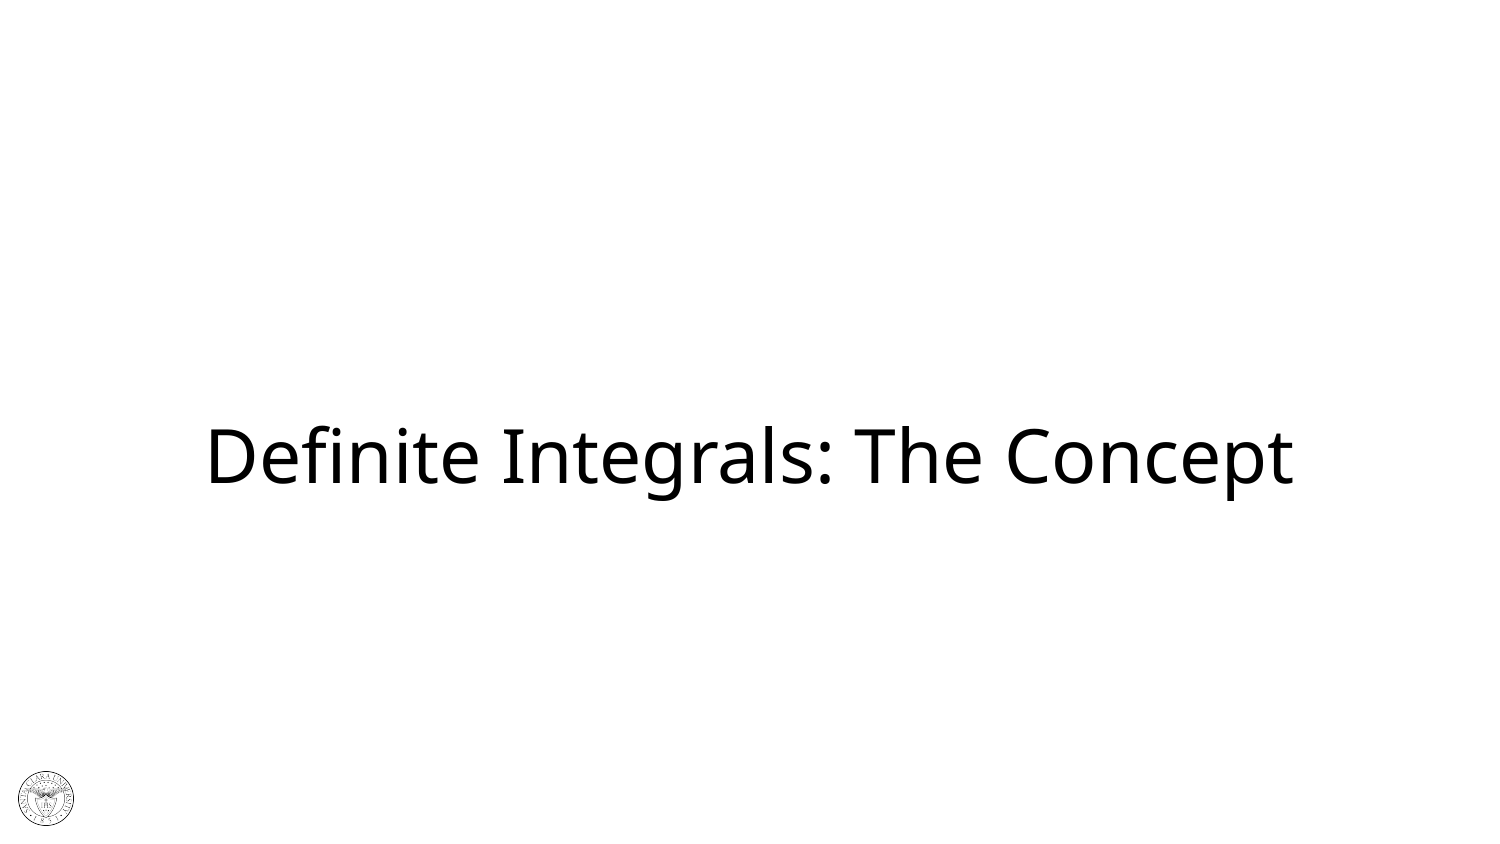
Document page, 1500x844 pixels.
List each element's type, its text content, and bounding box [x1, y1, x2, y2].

picture [18, 771, 74, 826]
title Definite Integrals: The Concept [187, 336, 1313, 508]
